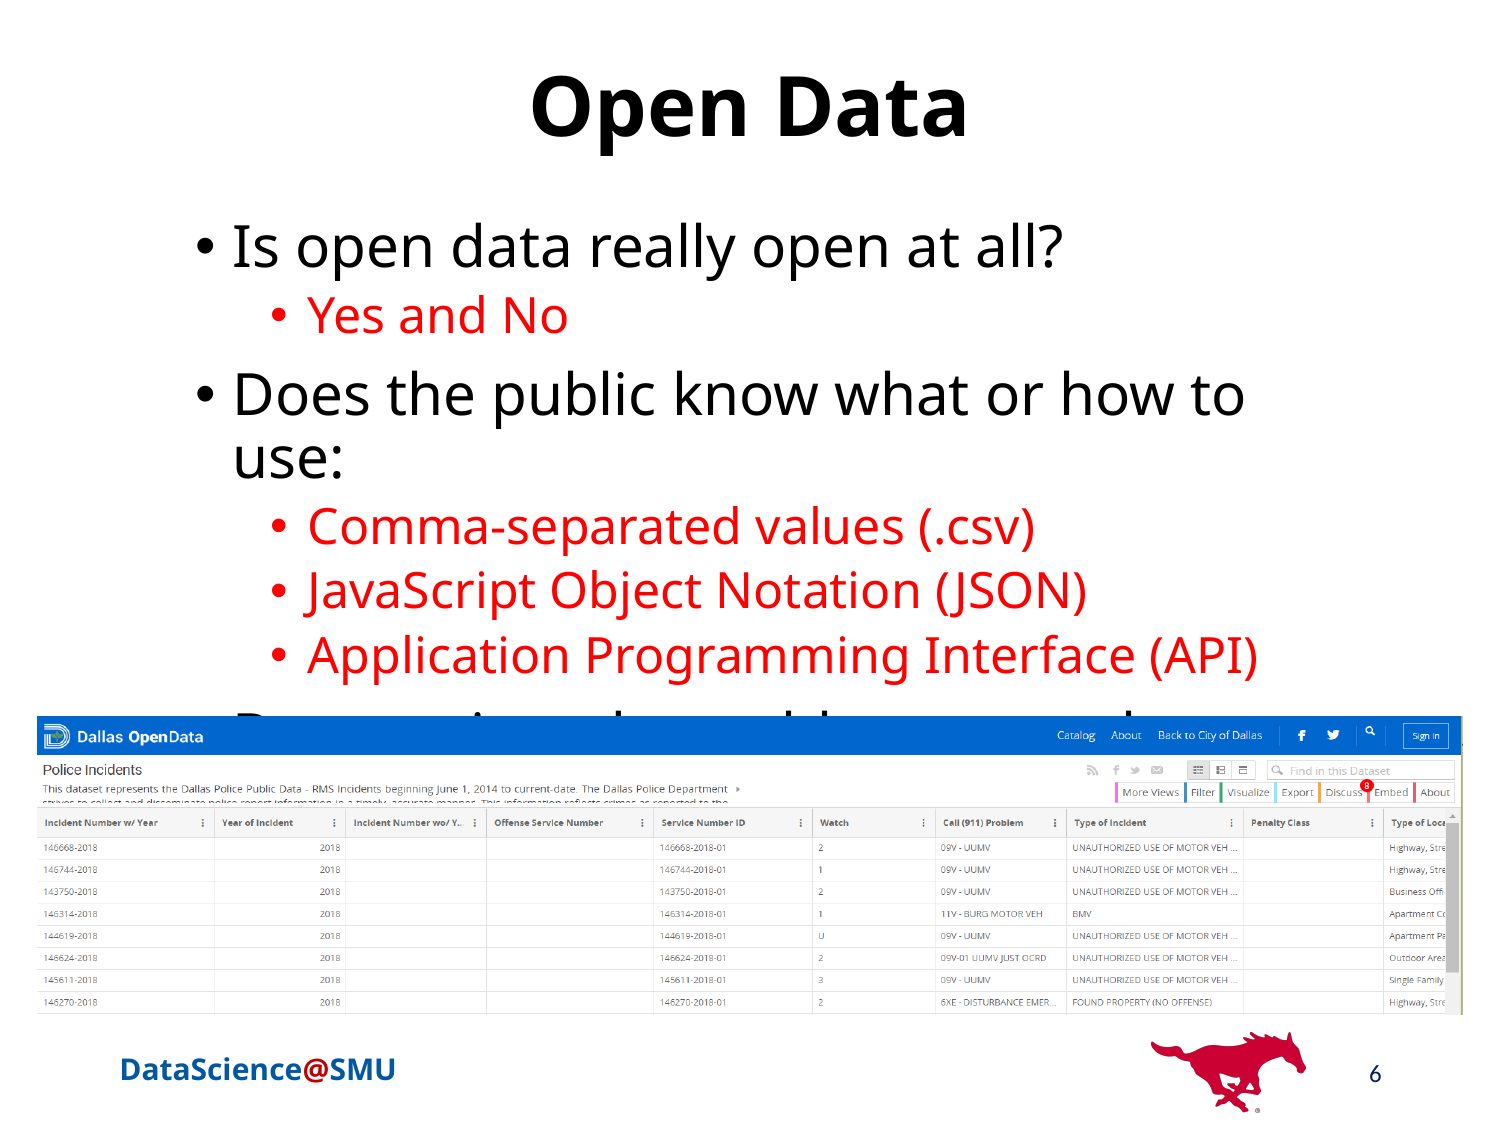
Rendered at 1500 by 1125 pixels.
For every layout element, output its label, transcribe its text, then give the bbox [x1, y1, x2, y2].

picture [37, 716, 1463, 1015]
title Open Data [103, 1, 1397, 219]
text_box Is open data really open at all? Yes and No Does the public know what or how to use: Comma-separated values (.csv) JavaScript Object Notation (JSON) Application Programming Interface (API) Does a giant data table engage the public? [180, 209, 1320, 716]
picture [1151, 1103, 1306, 1113]
picture [1151, 1032, 1306, 1042]
slide_number 6 [1059, 1042, 1397, 1103]
